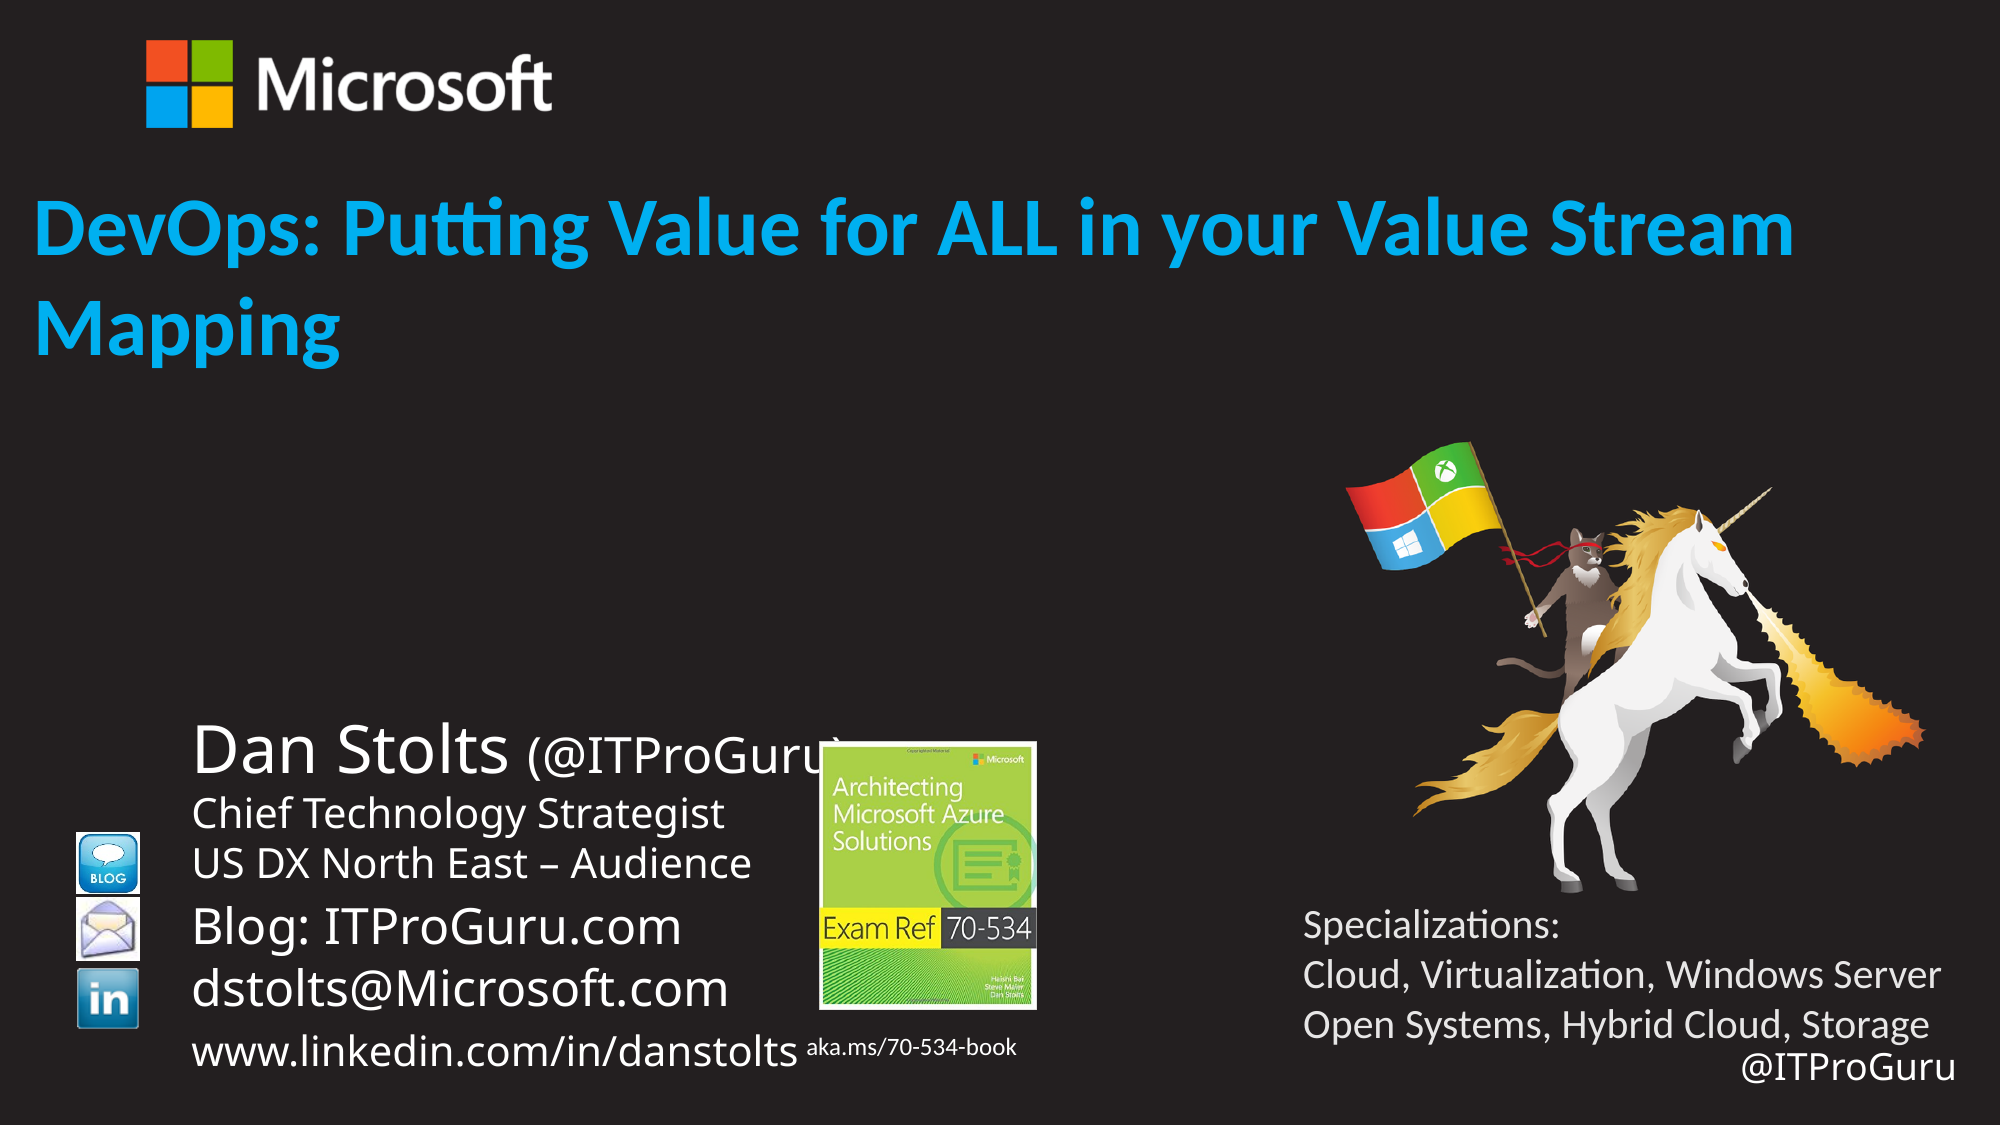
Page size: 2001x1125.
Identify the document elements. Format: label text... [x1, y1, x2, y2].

picture [76, 832, 140, 894]
text_box Dan Stolts (@ITProGuru) Chief Technology Strategist US DX North East – Audience Blog: ITProGuru.com dstolts@Microsoft.com www.linkedin.com/in/danstolts [176, 699, 927, 1084]
text_box DevOps: Putting Value for ALL in your Value Stream Mapping [18, 165, 1949, 380]
text_box Specializations: Cloud, Virtualization, Windows Server Open Systems, Hybrid Cloud, Storage [1288, 889, 2000, 1055]
picture [76, 897, 140, 961]
picture [819, 741, 1037, 1010]
text_box @ITProGuru [1725, 1055, 1987, 1095]
text_box aka.ms/70-534-book [791, 1022, 1048, 1068]
picture [1310, 347, 1949, 976]
picture [146, 40, 552, 128]
picture [76, 967, 140, 1030]
